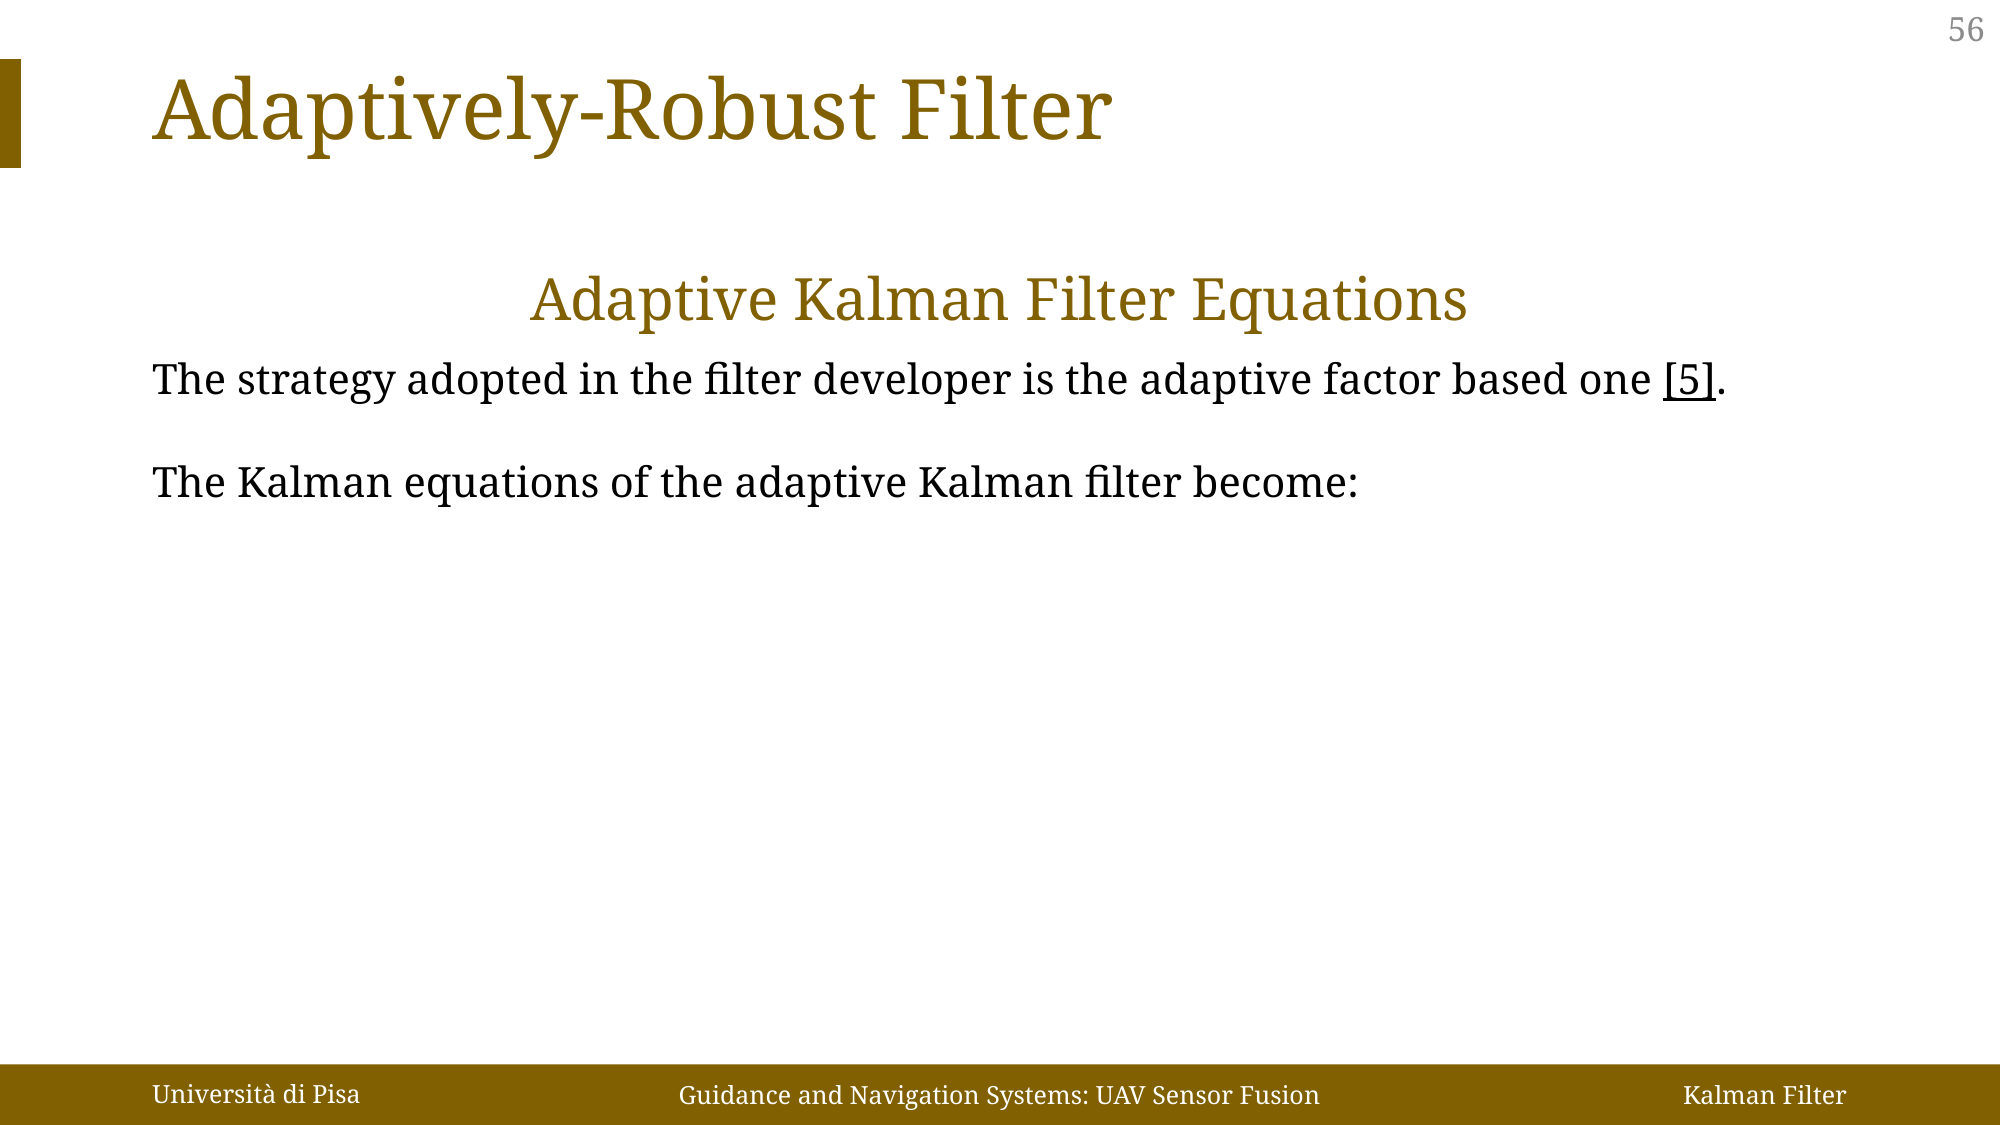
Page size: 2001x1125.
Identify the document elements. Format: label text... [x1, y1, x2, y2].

slide_number Università di Pisa [137, 1063, 588, 1124]
text_box [0, 1063, 2000, 1125]
text_box Kalman Filter [1412, 1065, 1863, 1125]
text_box Adaptively-Robust Filter [137, 59, 1863, 165]
footer Guidance and Navigation Systems: UAV Sensor Fusion [662, 1065, 1338, 1125]
slide_number 56 [1550, 0, 2000, 61]
